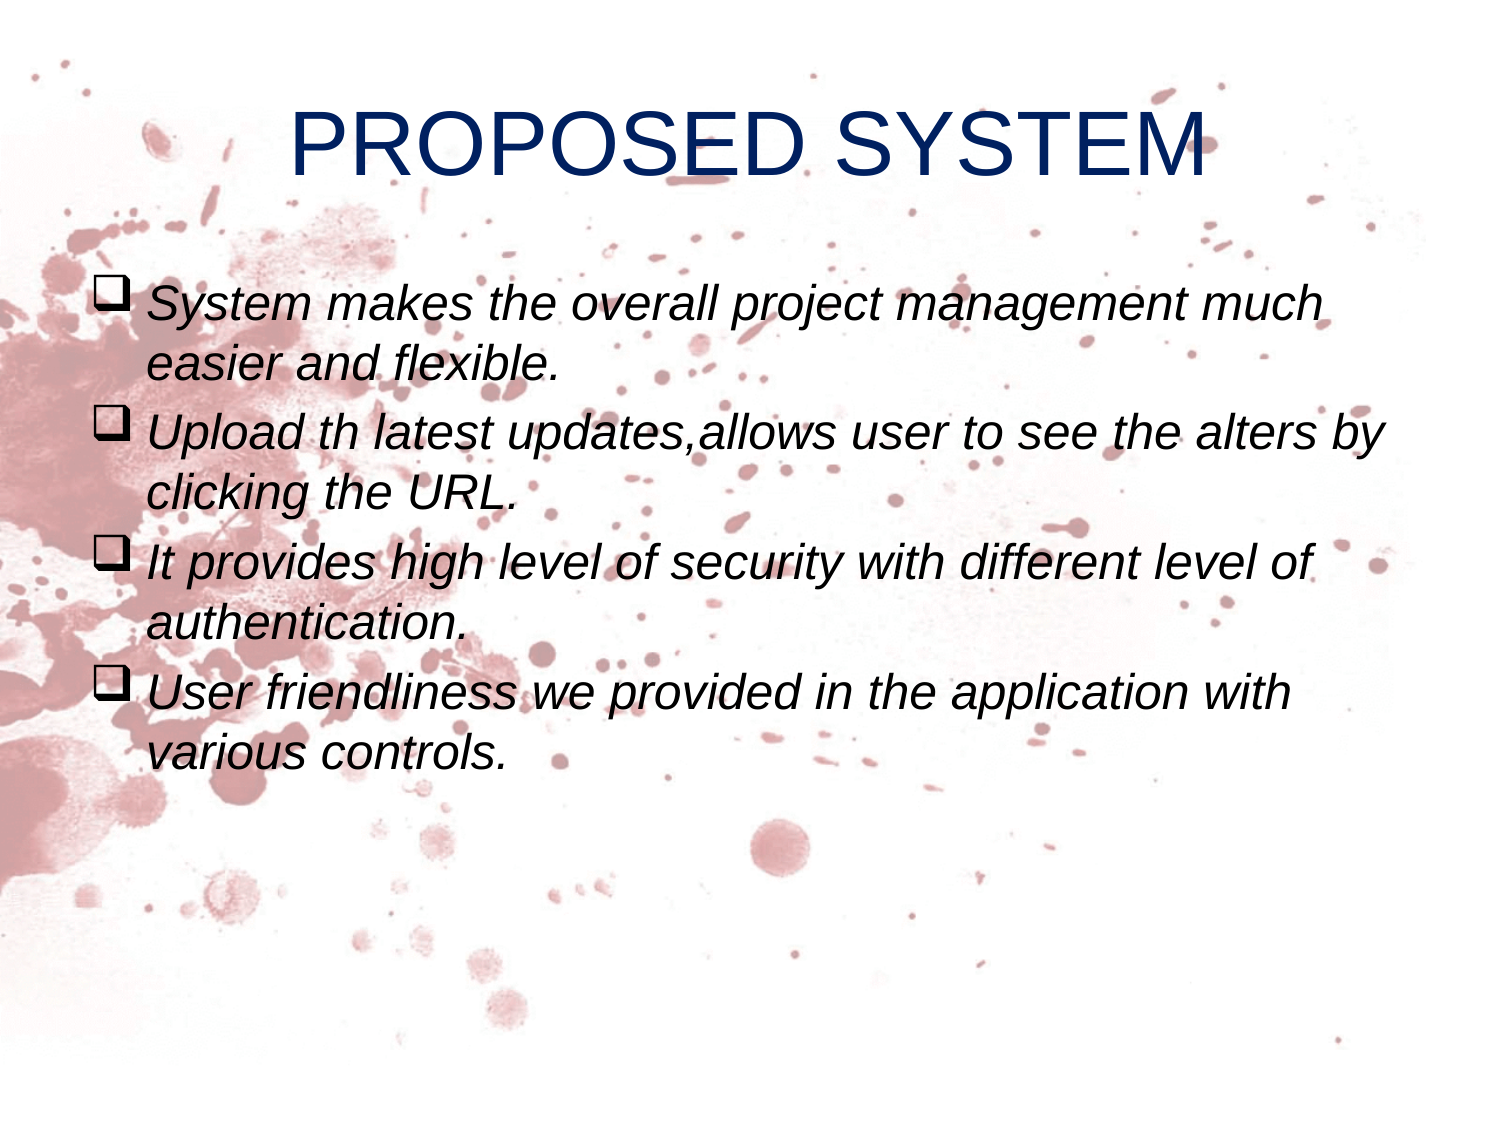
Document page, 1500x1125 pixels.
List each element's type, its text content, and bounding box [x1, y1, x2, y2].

title PROPOSED SYSTEM [74, 44, 1426, 233]
list System makes the overall project management much easier and flexible. Upload th latest updates,allows user to see the alters by clicking the URL. It provides high level of security with different level of authentication. User friendliness we provided in the application with various controls. [74, 262, 1426, 1006]
